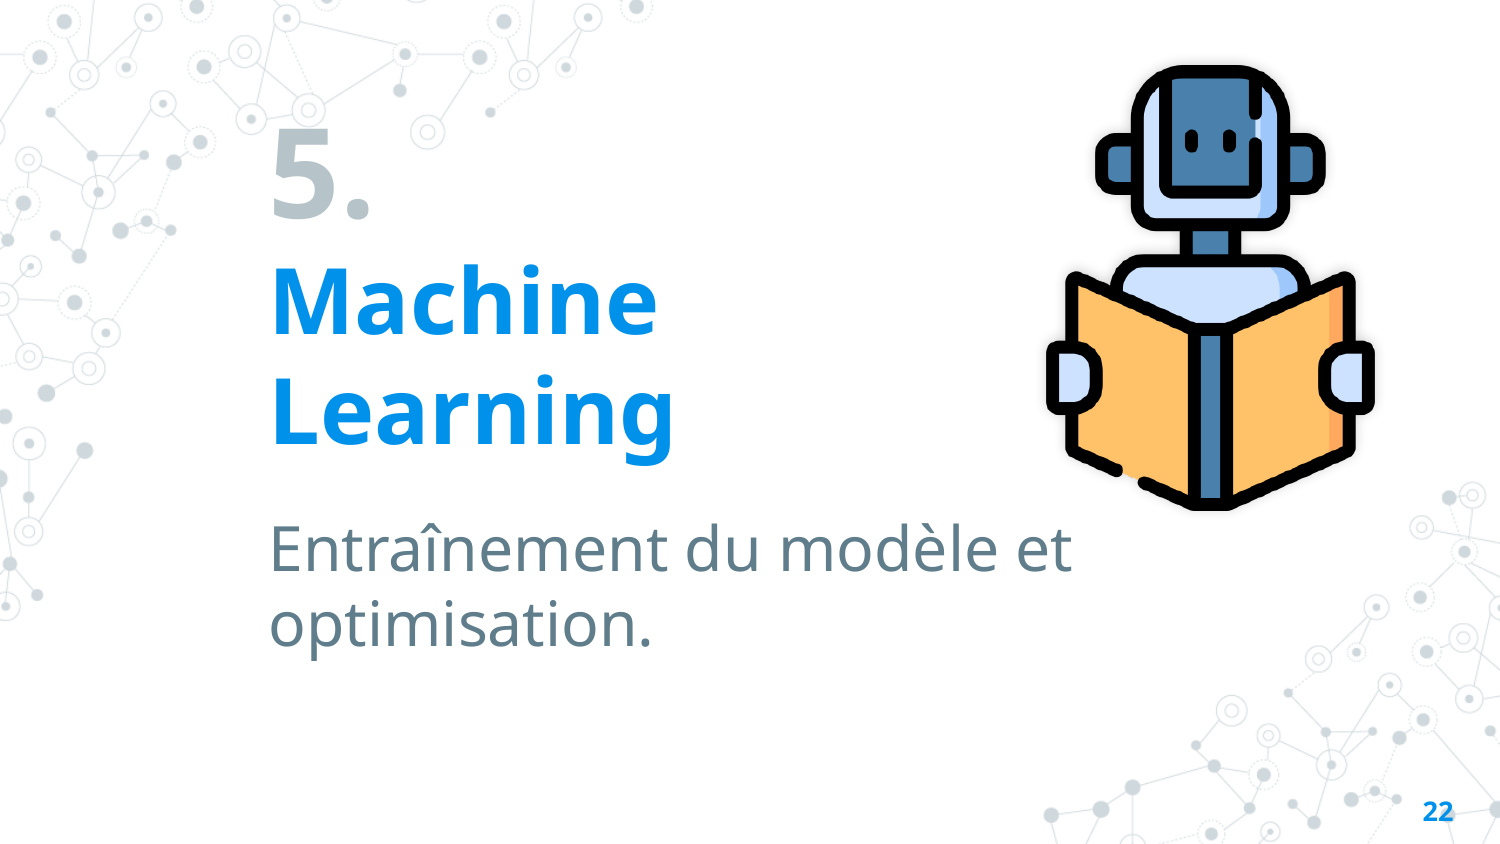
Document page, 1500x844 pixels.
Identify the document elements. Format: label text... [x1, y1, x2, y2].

slide_number 22 [1378, 779, 1469, 844]
picture [0, 0, 1500, 844]
title 5. Machine Learning [253, 287, 980, 479]
subtitle Entraînement du modèle et optimisation. [253, 493, 1211, 623]
